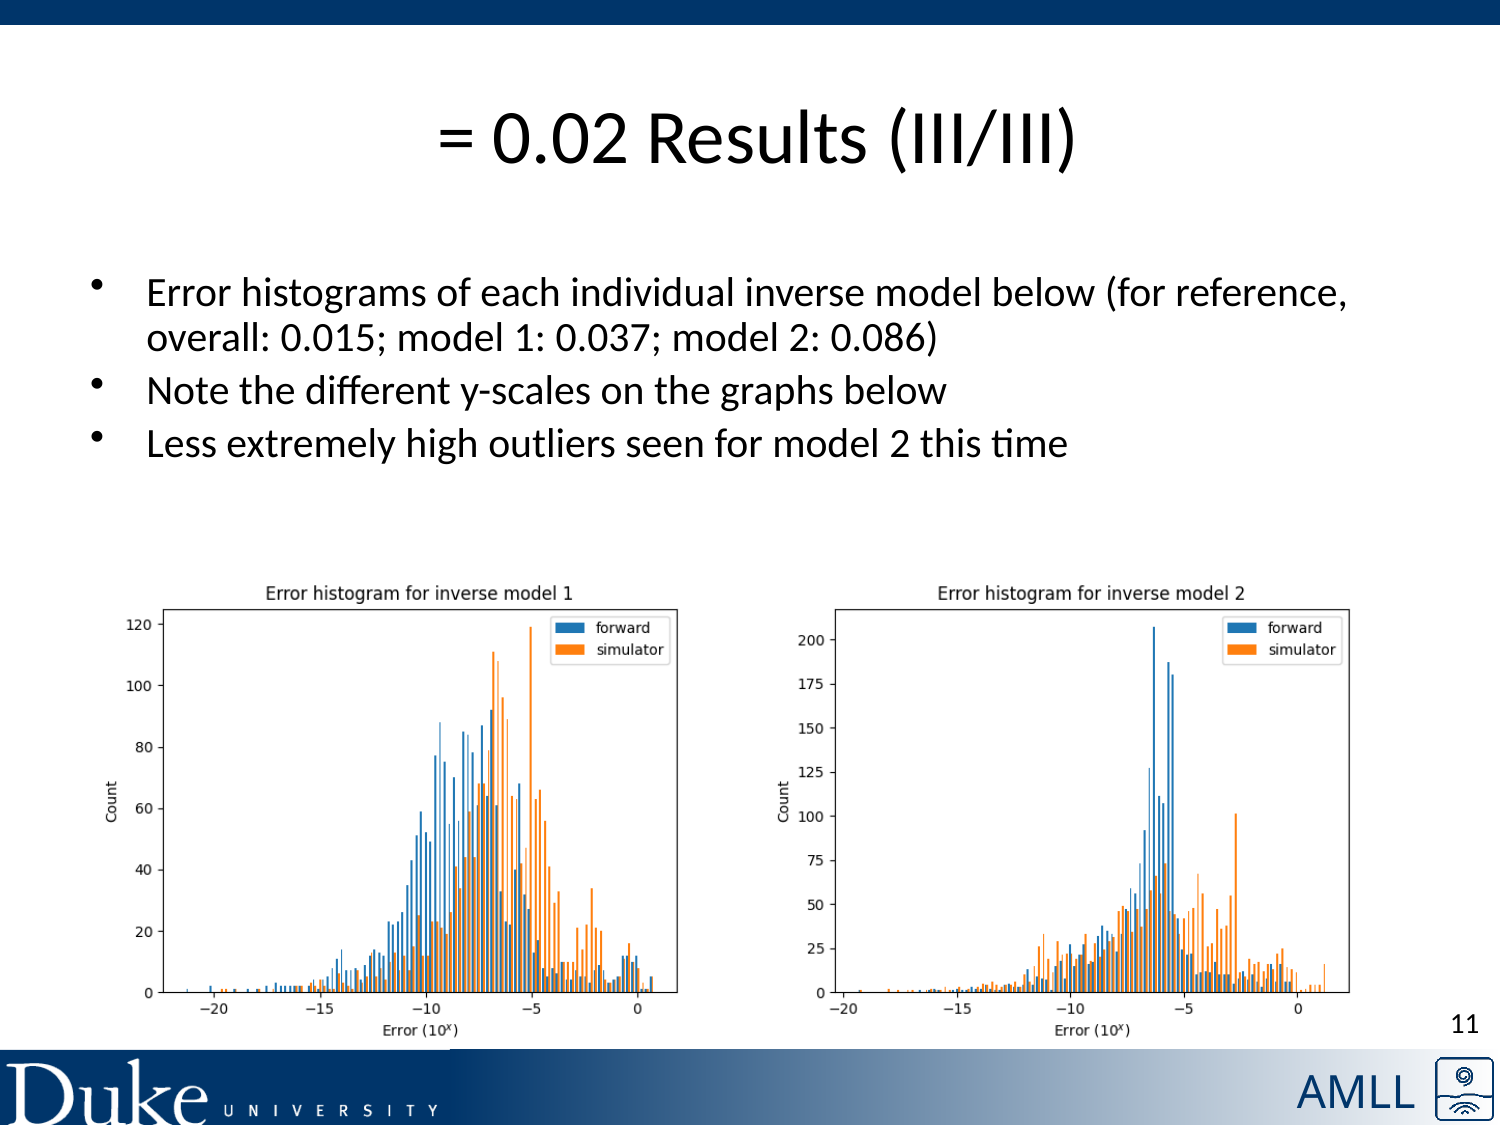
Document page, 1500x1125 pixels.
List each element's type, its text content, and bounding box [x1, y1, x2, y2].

slide_number 11 [1412, 997, 1500, 1049]
picture [1435, 1057, 1494, 1121]
list Error histograms of each individual inverse model below (for reference, overall: 0.015; model 1: 0.037; model 2: 0.086) Note the different y-scales on the graphs below Less extremely high outliers seen for model 2 this time [75, 262, 1473, 1005]
picture [0, 1048, 963, 1125]
picture [752, 549, 1415, 1047]
picture [80, 549, 743, 1047]
